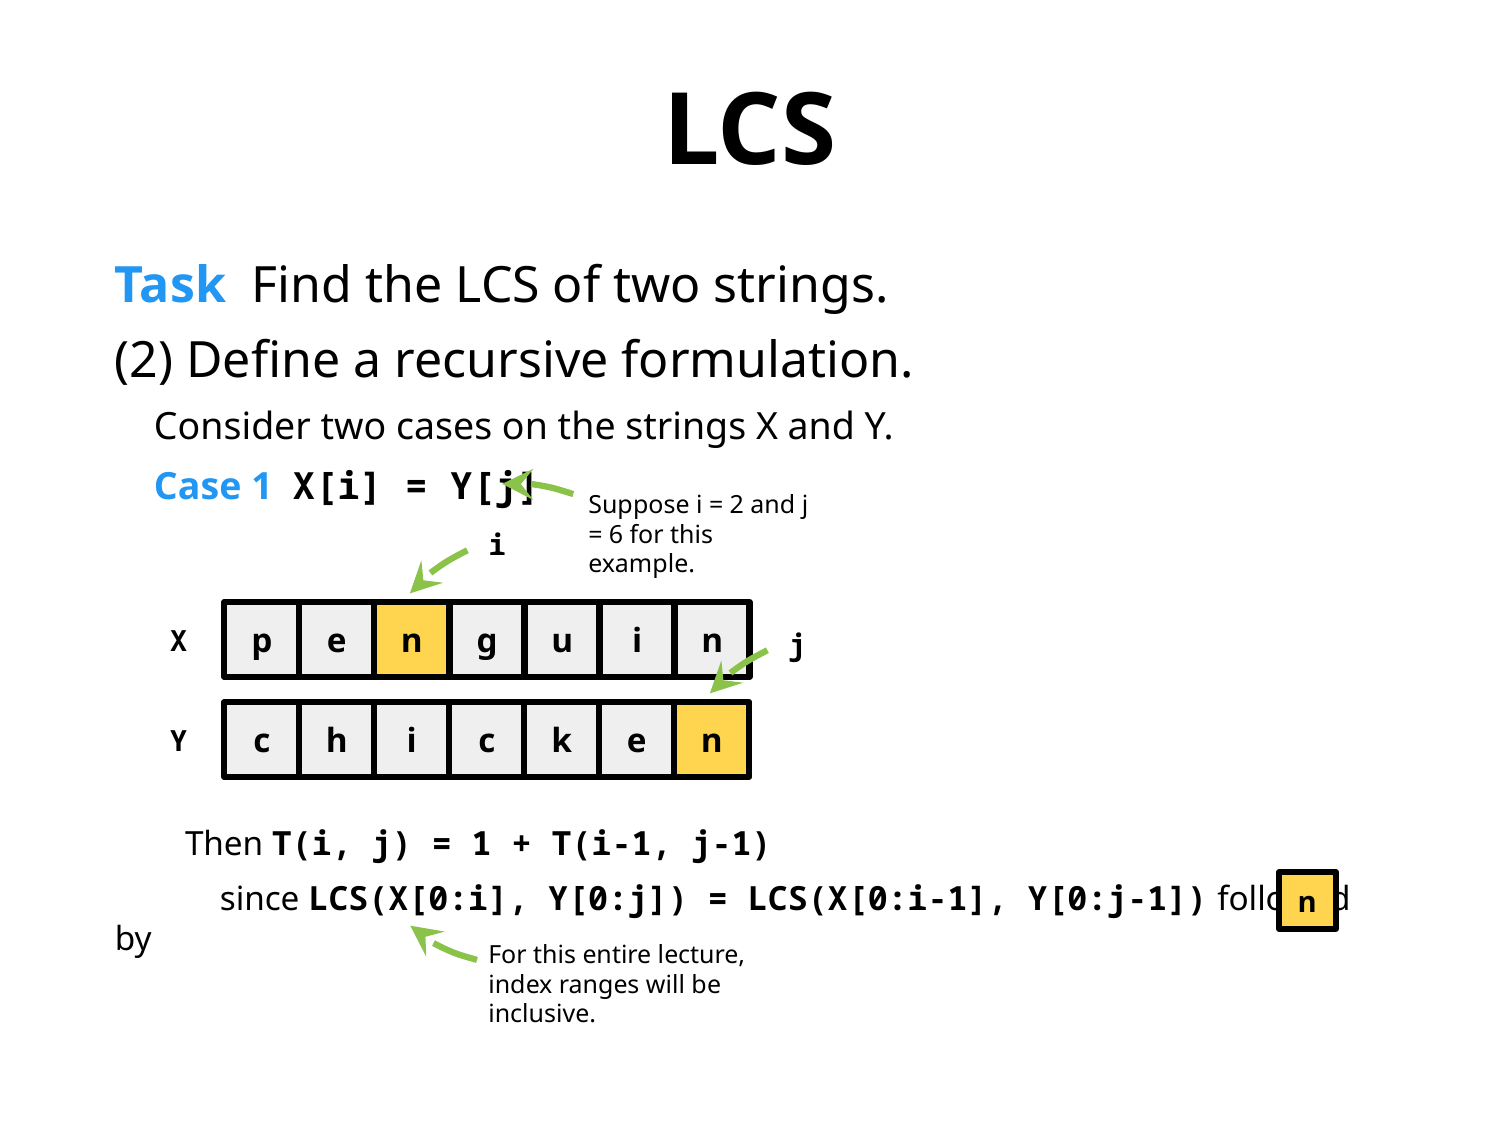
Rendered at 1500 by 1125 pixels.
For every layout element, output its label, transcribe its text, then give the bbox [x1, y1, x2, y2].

text_box n [1279, 872, 1336, 929]
text_box n [674, 702, 750, 777]
text_box n [374, 602, 449, 677]
text_box i [374, 702, 449, 777]
text_box For this entire lecture, index ranges will be inclusive. [473, 923, 823, 1013]
text_box e [599, 702, 674, 777]
text_box p [224, 602, 299, 677]
text_box g [449, 602, 524, 677]
text_box X [141, 602, 216, 677]
text_box c [449, 702, 524, 777]
text_box h [299, 702, 374, 777]
text_box u [524, 602, 599, 677]
text_box i [599, 602, 674, 677]
text_box Suppose i = 2 and j = 6 for this example. [573, 473, 835, 563]
text_box n [674, 602, 750, 677]
text_box e [299, 602, 374, 677]
text_box c [224, 702, 299, 777]
text_box [502, 472, 574, 495]
text_box [410, 925, 478, 961]
subtitle LCS [0, 50, 1500, 237]
text_box j [759, 606, 835, 681]
text_box i [459, 506, 535, 581]
text_box Y [141, 702, 216, 777]
text_box k [524, 702, 599, 777]
text_box [709, 650, 768, 694]
text_box [409, 550, 468, 594]
subtitle Task Find the LCS of two strings. (2) Define a recursive formulation. Consider two cases on the strings X and Y. Case 1 X[i] = Y[j] Then T(i, j) = 1 + T(i-1, j-1) since LCS(X[0:i], Y[0:j]) = LCS(X[0:i-1], Y[0:j-1]) followed by [99, 236, 1400, 1125]
